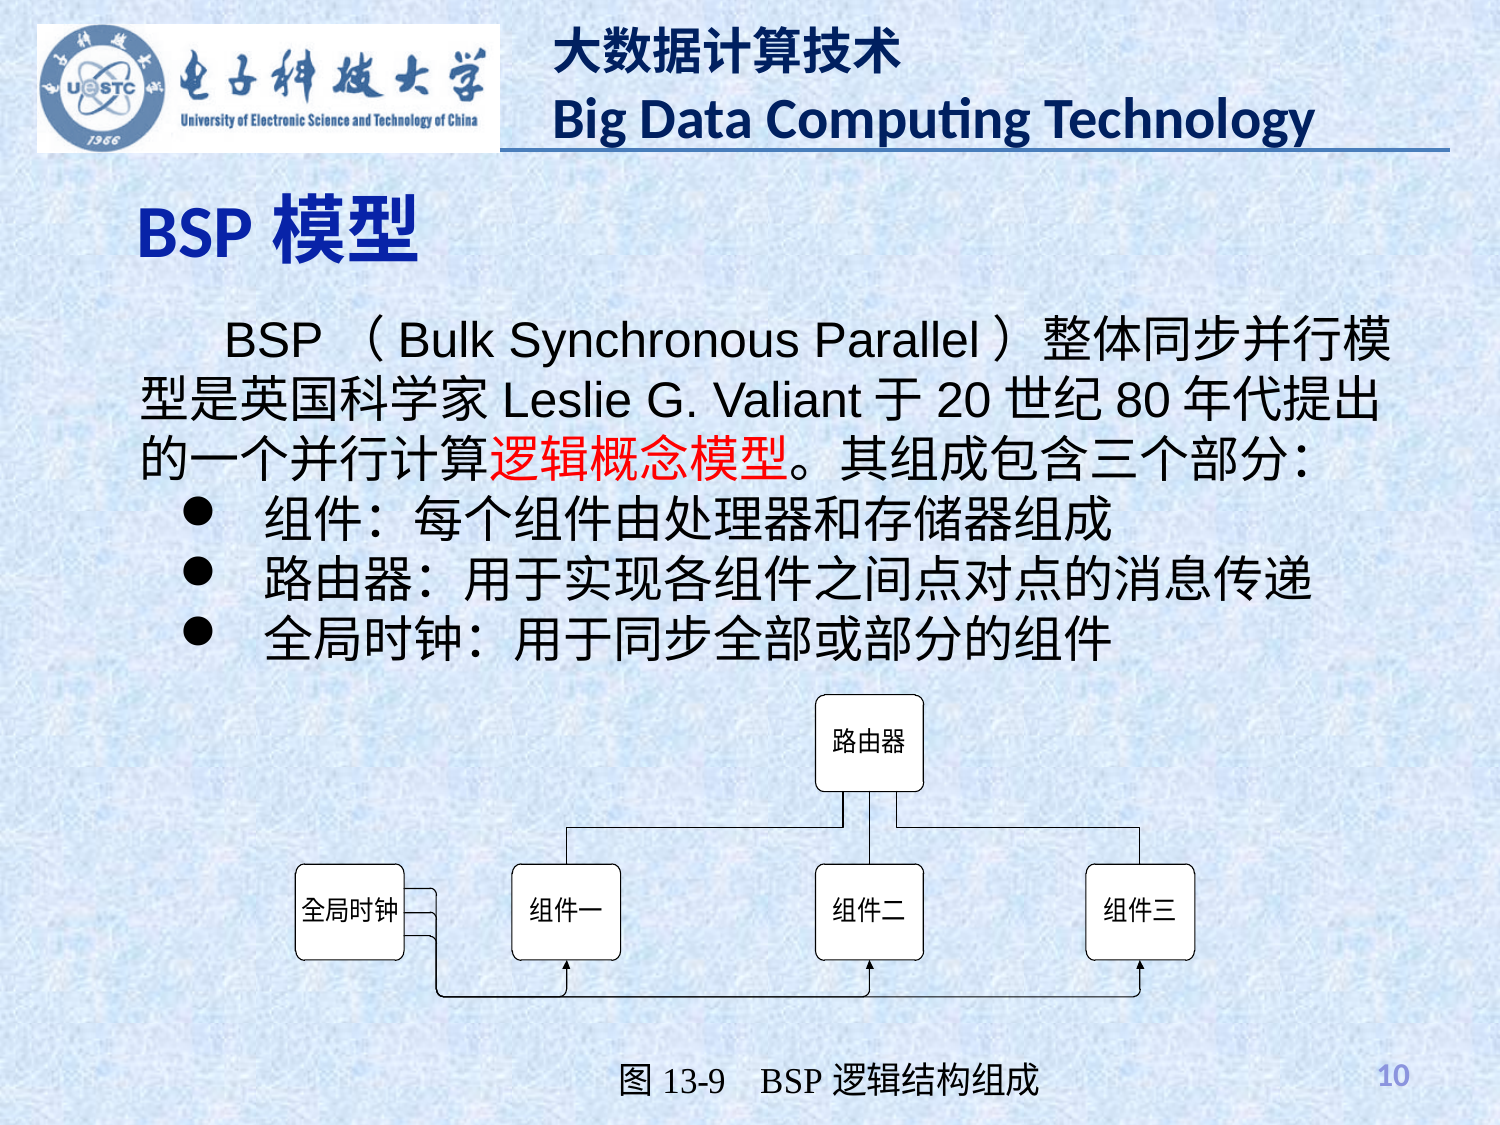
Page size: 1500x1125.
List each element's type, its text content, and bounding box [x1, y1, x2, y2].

text_box BSP（Bulk Synchronous Parallel）整体同步并行模型是英国科学家Leslie G. Valiant于20世纪80年代提出的一个并行计算逻辑概念模型。其组成包含三个部分： 组件：每个组件由处理器和存储器组成 路由器：用于实现各组件之间点对点的消息传递 全局时钟：用于同步全部或部分的组件 [125, 299, 1425, 675]
text_box BSP模型 [121, 175, 1275, 280]
slide_number 10 [1366, 1042, 1425, 1103]
picture [0, 0, 1500, 1125]
text_box 大数据计算技术 Big Data Computing Technology [537, 12, 1450, 149]
